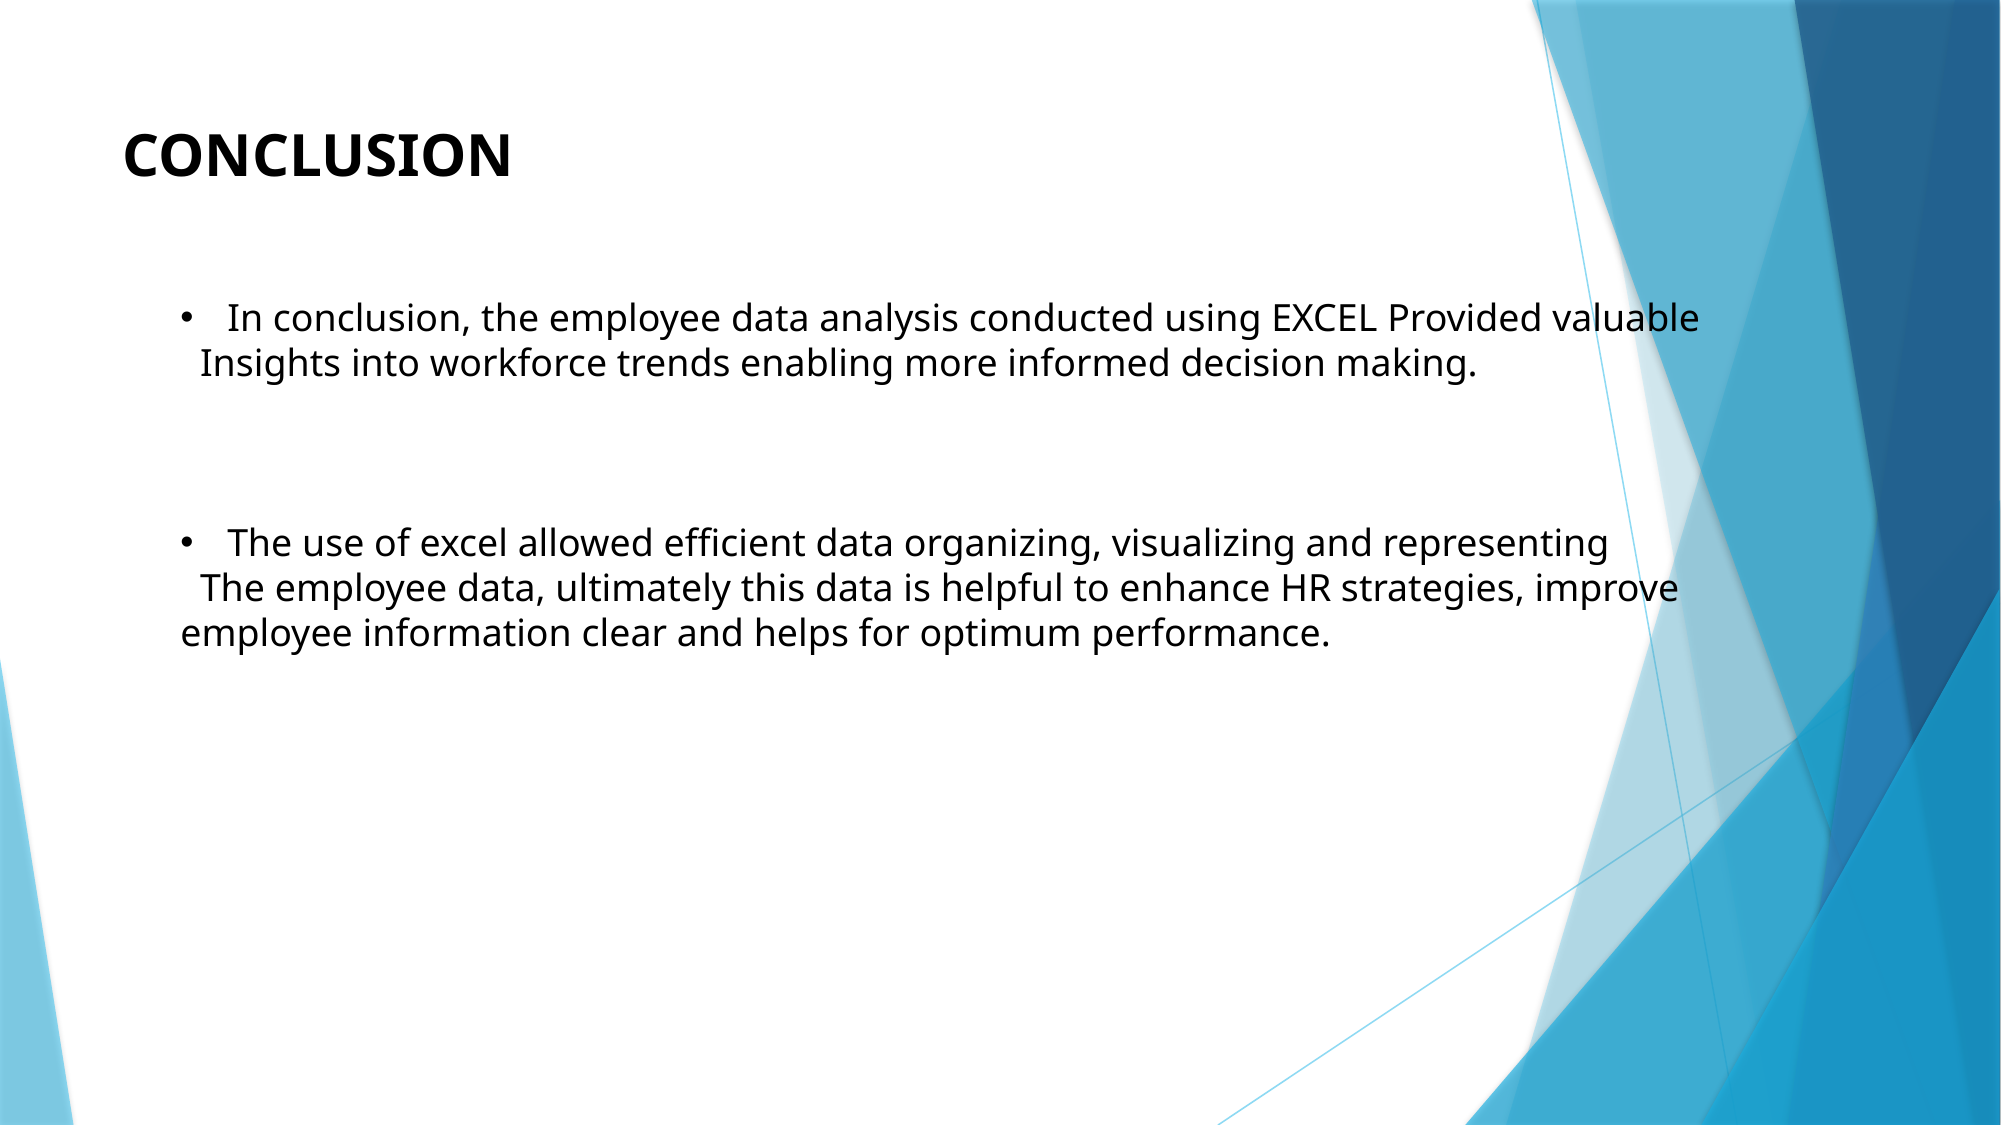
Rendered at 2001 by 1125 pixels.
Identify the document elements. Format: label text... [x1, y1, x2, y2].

text_box In conclusion, the employee data analysis conducted using EXCEL Provided valuable Insights into workforce trends enabling more informed decision making. The use of excel allowed efficient data organizing, visualizing and representing The employee data, ultimately this data is helpful to enhance HR strategies, improve employee information clear and helps for optimum performance. [165, 286, 1732, 662]
text_box CONCLUSION [107, 110, 1527, 196]
